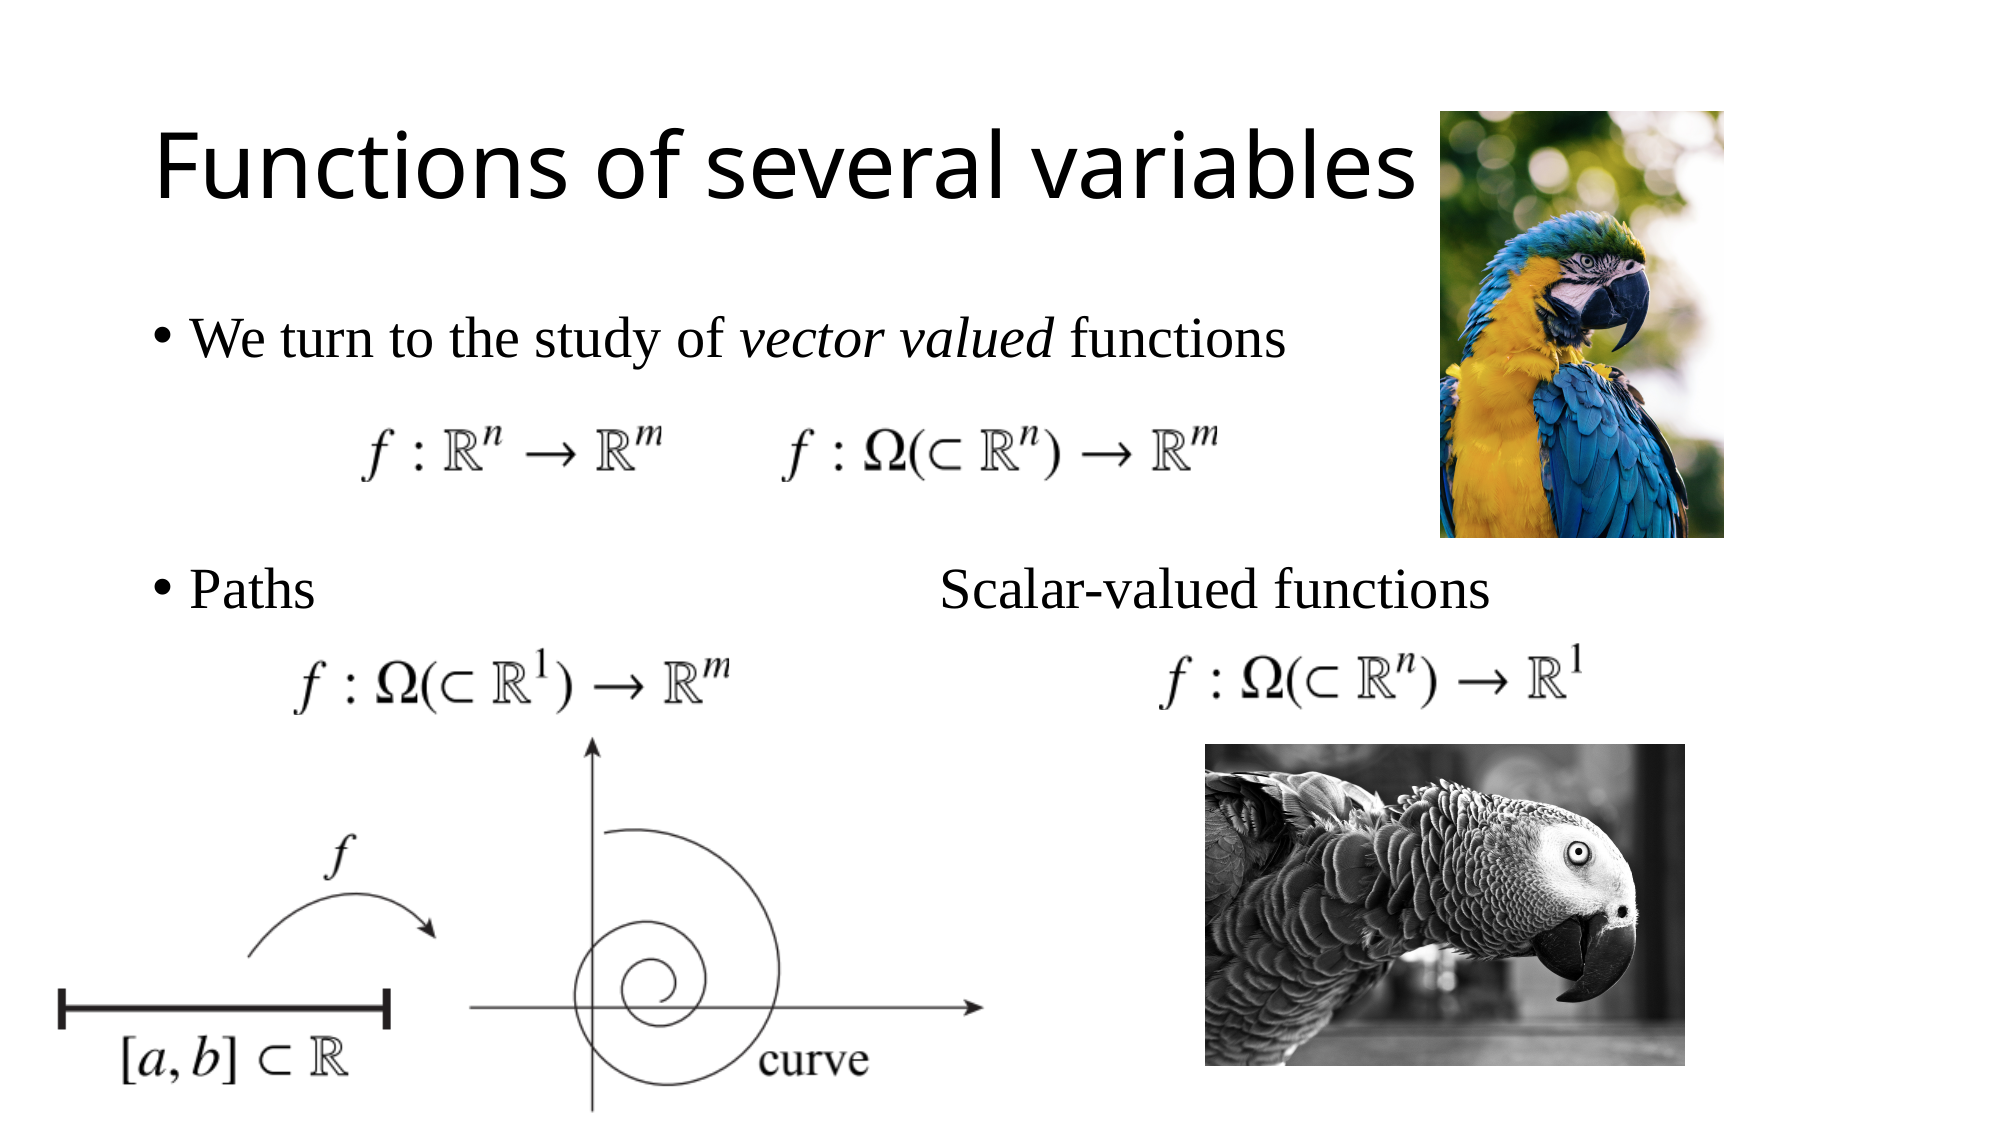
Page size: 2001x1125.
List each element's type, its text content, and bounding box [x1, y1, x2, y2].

picture [781, 423, 1218, 482]
picture [1439, 517, 1448, 538]
picture [361, 423, 662, 482]
picture [1439, 111, 1724, 538]
list We turn to the study of vector valued functions Paths Scalar-valued functions [137, 299, 1863, 1014]
picture [1159, 643, 1582, 710]
picture [1205, 744, 1685, 1066]
title Functions of several variables [137, 59, 1863, 278]
picture [30, 647, 1000, 1125]
